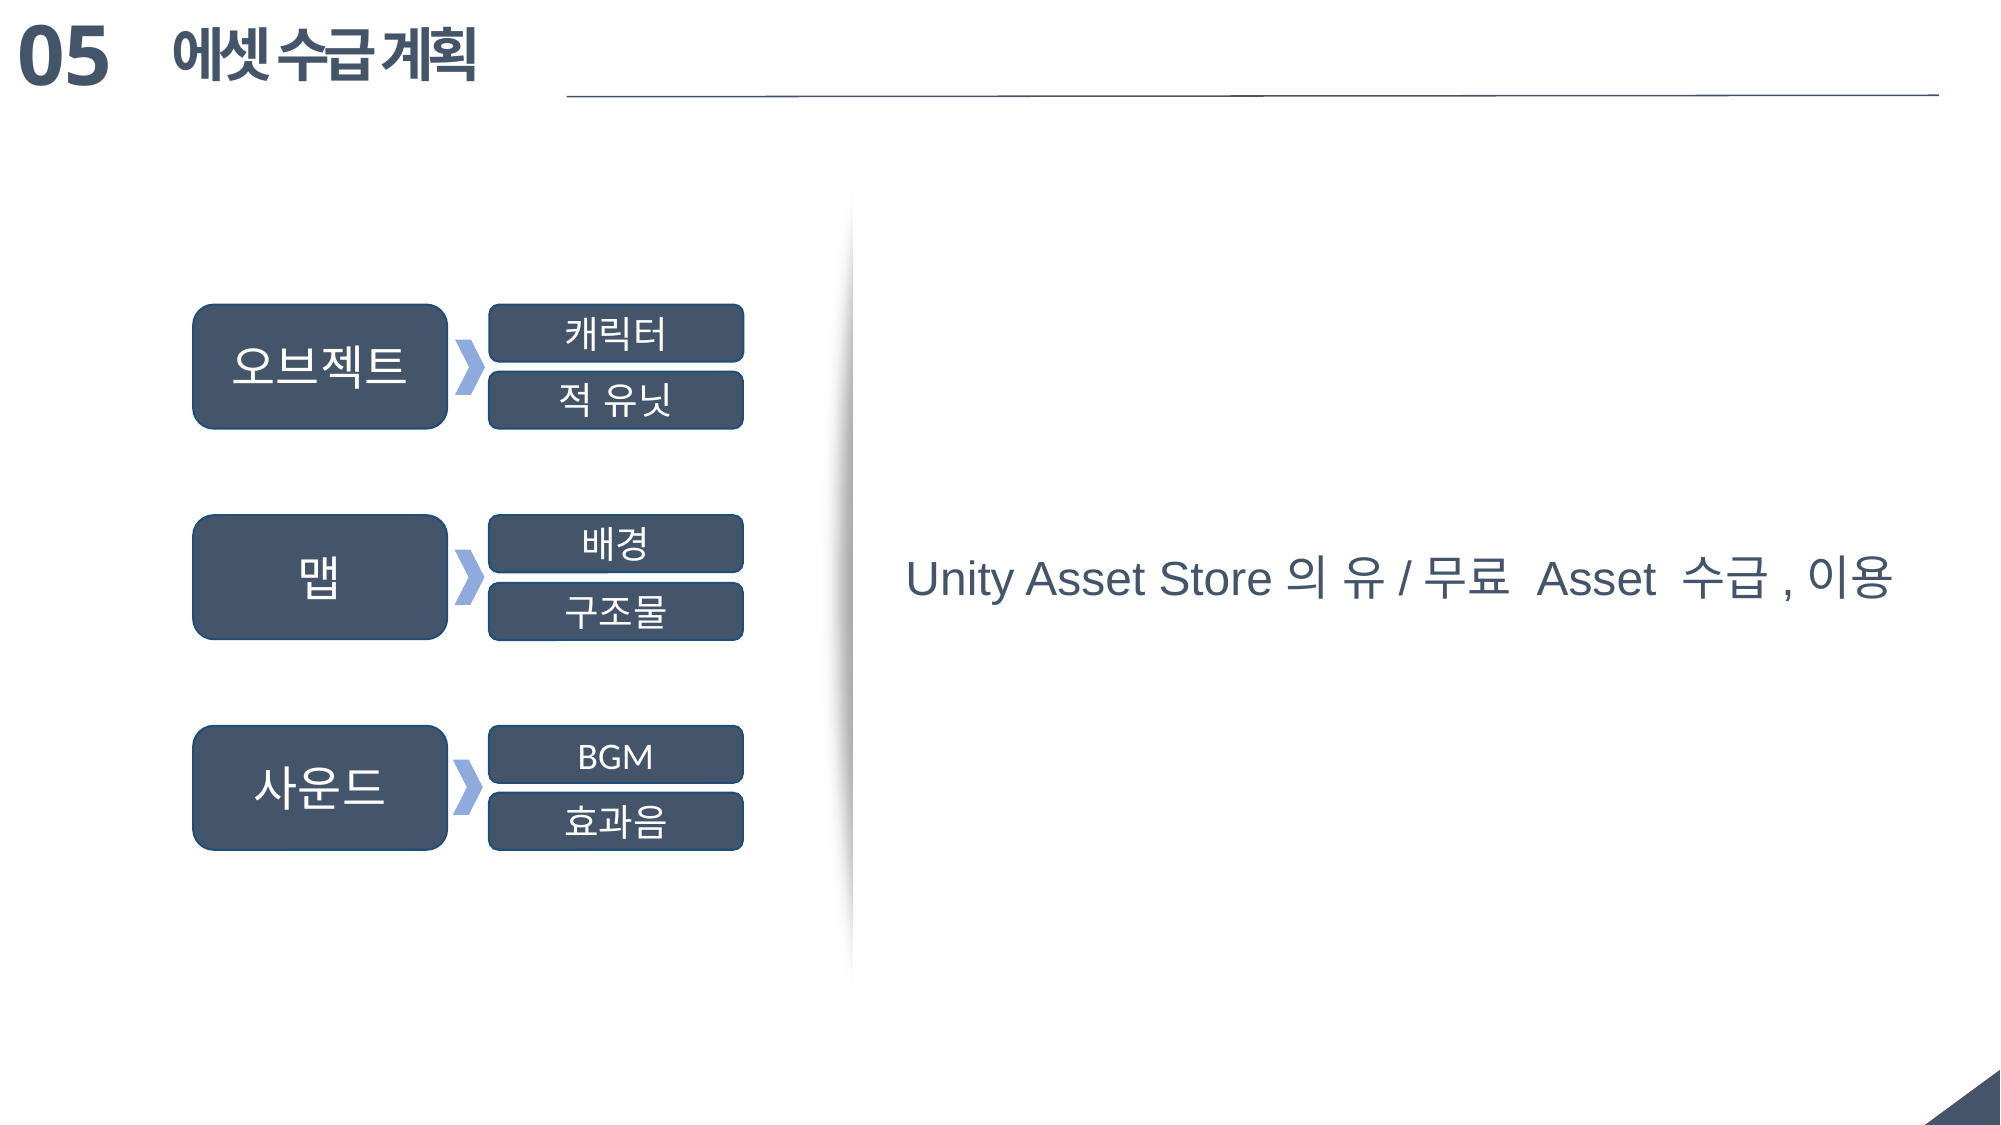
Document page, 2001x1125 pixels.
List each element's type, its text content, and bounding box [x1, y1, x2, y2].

text_box 배경 [487, 514, 744, 574]
text_box [454, 339, 486, 395]
text_box 캐릭터 [488, 303, 745, 363]
text_box 맵 [192, 514, 449, 641]
text_box 효과음 [487, 791, 744, 851]
text_box 적 유닛 [487, 370, 744, 430]
text_box Unity Asset Store의 유/무료 Asset 수급,이용 [890, 540, 1937, 613]
text_box [452, 759, 483, 815]
text_box [454, 549, 485, 605]
text_box 오브젝트 [192, 303, 449, 430]
picture [816, 137, 853, 1041]
text_box 사운드 [192, 724, 449, 851]
text_box BGM [487, 724, 744, 784]
text_box 에셋 수급 계획 [156, 10, 497, 96]
text_box 05 [2, 0, 194, 110]
text_box 구조물 [487, 581, 744, 642]
